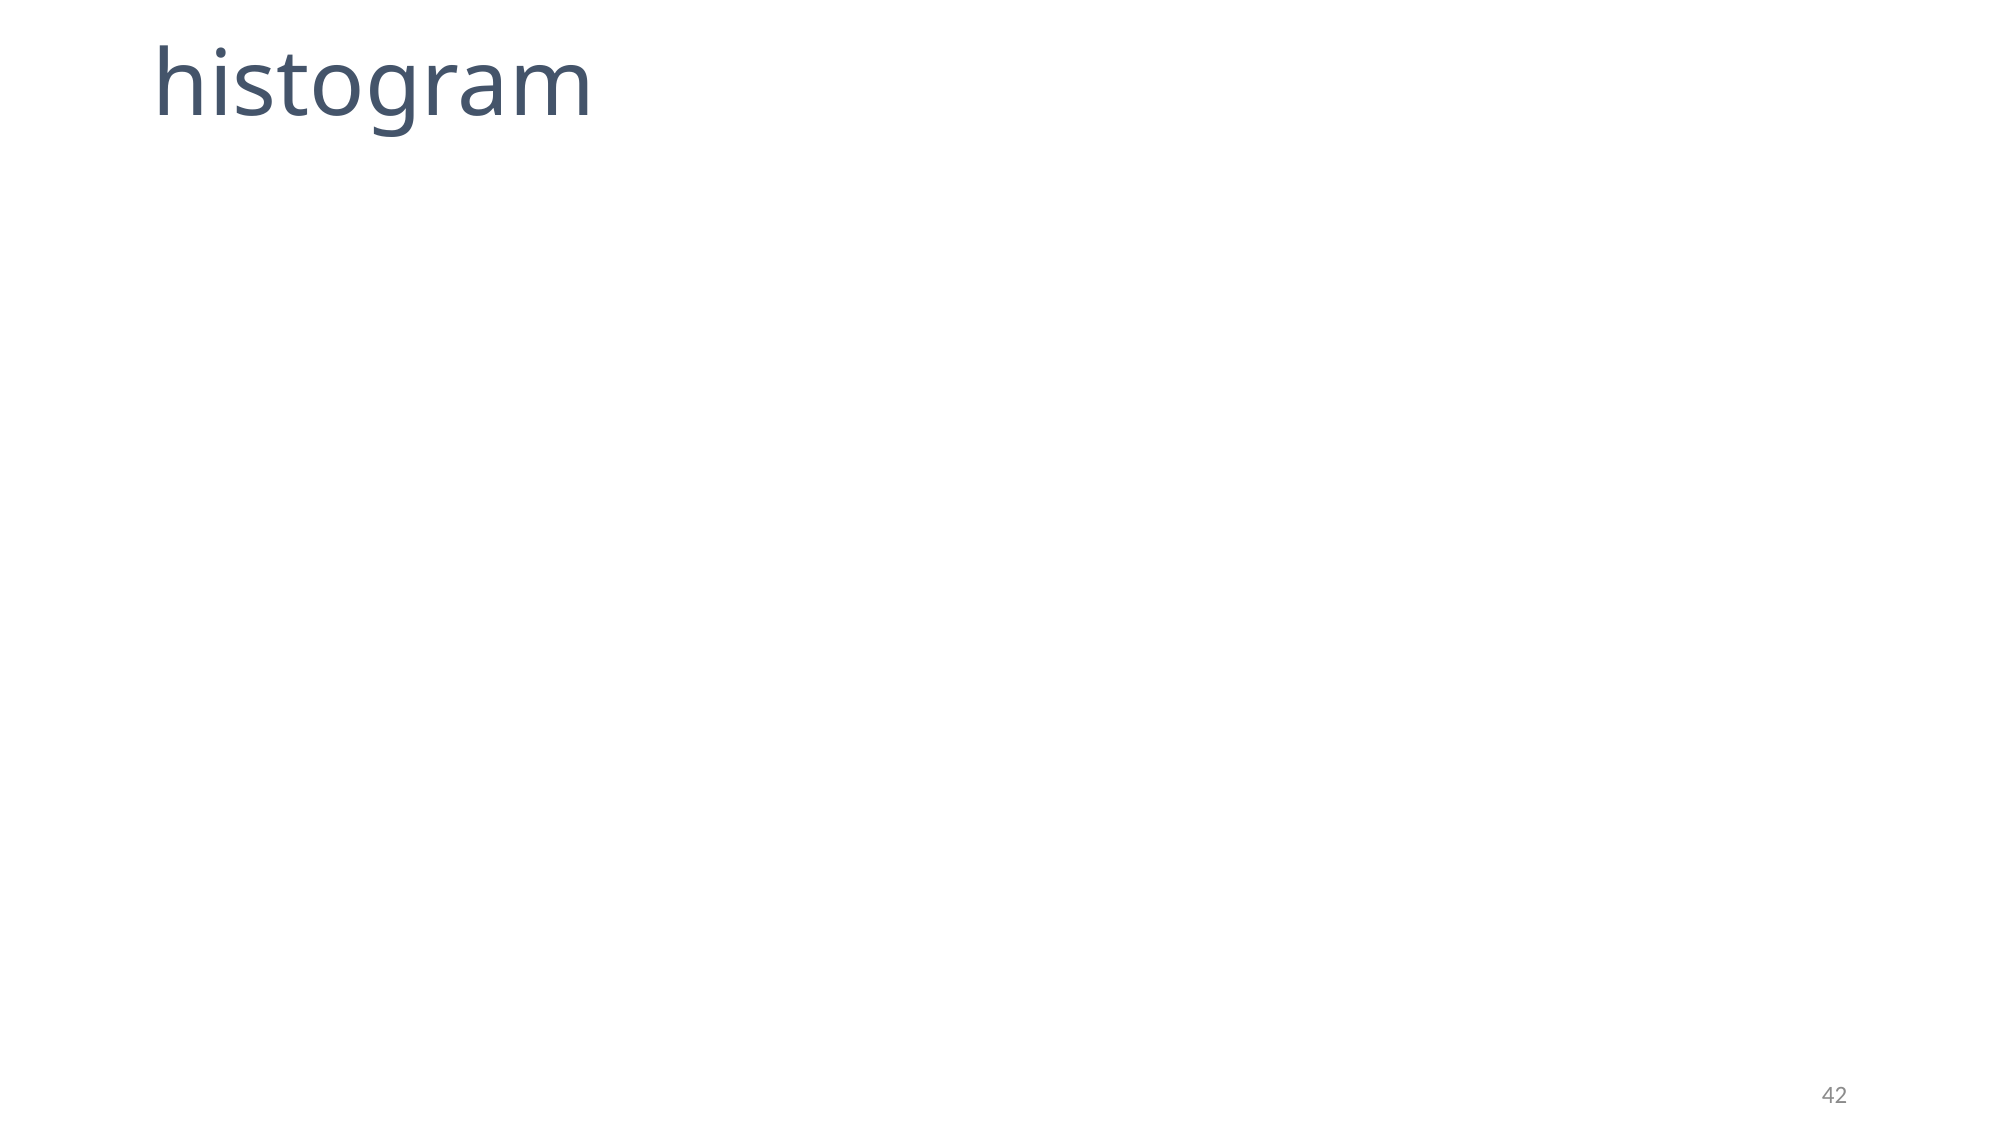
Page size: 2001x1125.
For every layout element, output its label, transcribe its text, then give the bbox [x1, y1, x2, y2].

title histogram [137, 2, 1863, 170]
slide_number 42 [1412, 1064, 1863, 1124]
